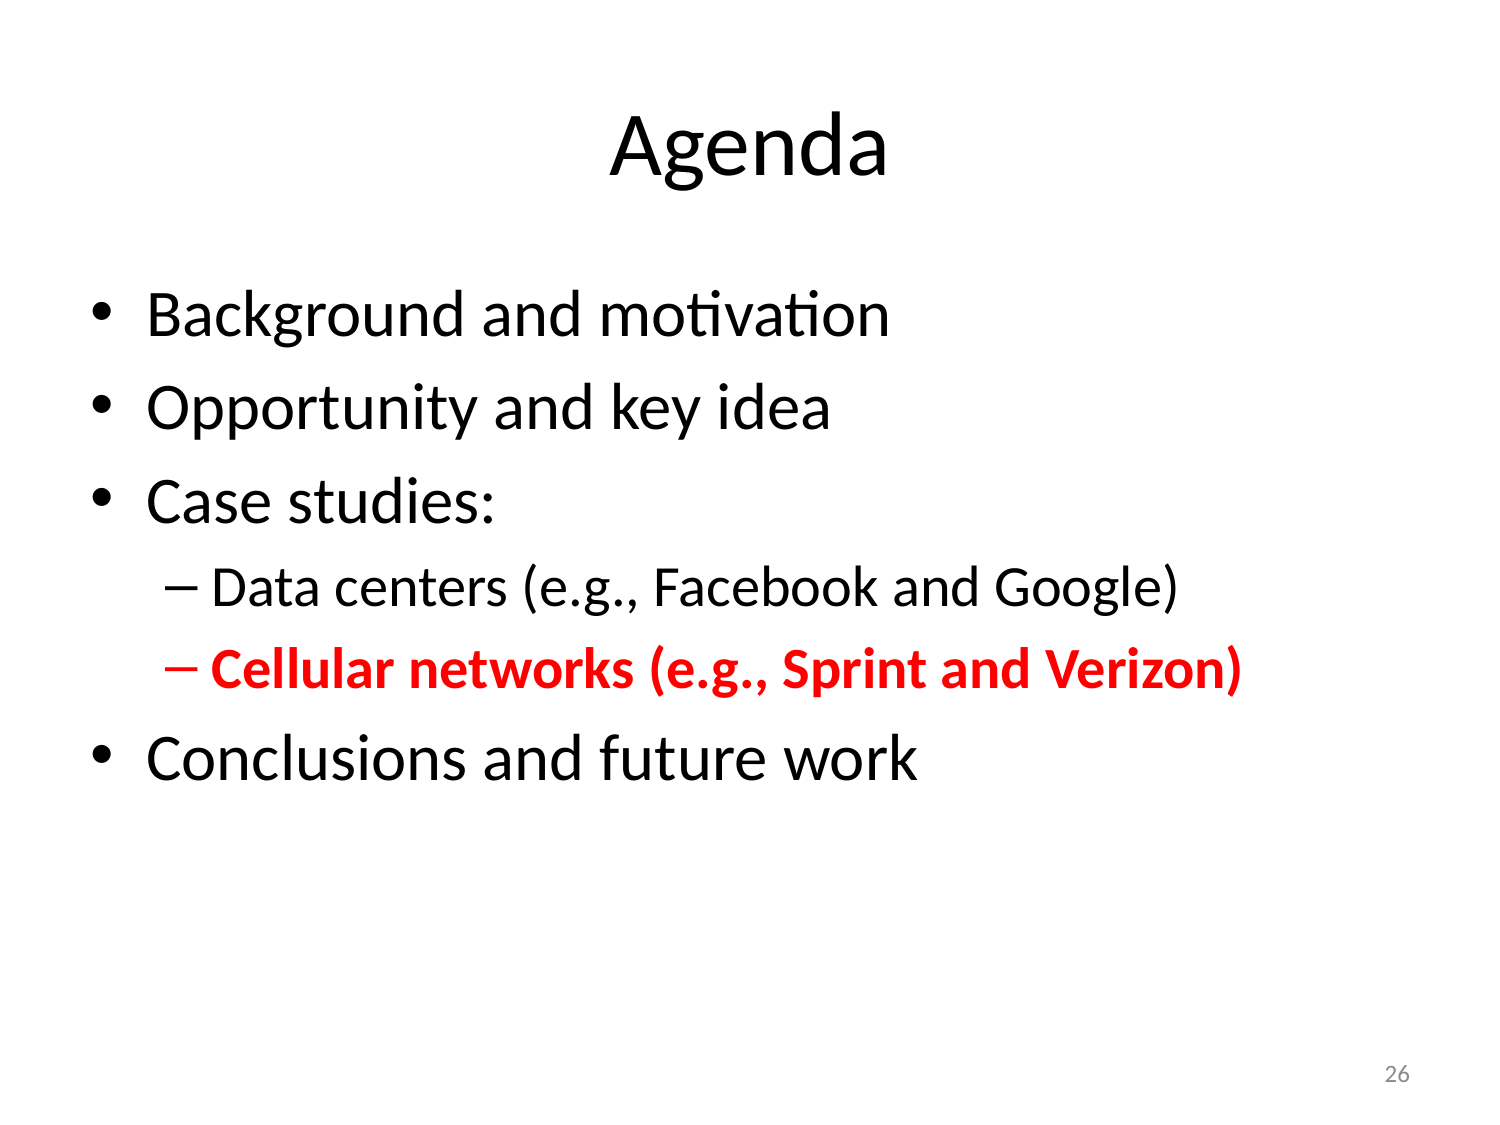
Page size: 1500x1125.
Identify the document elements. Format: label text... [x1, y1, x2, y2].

list Background and motivation Opportunity and key idea Case studies: Data centers (e.g., Facebook and Google) Cellular networks (e.g., Sprint and Verizon) Conclusions and future work [75, 262, 1425, 1005]
slide_number 26 [1074, 1042, 1425, 1103]
title Agenda [75, 45, 1425, 233]
